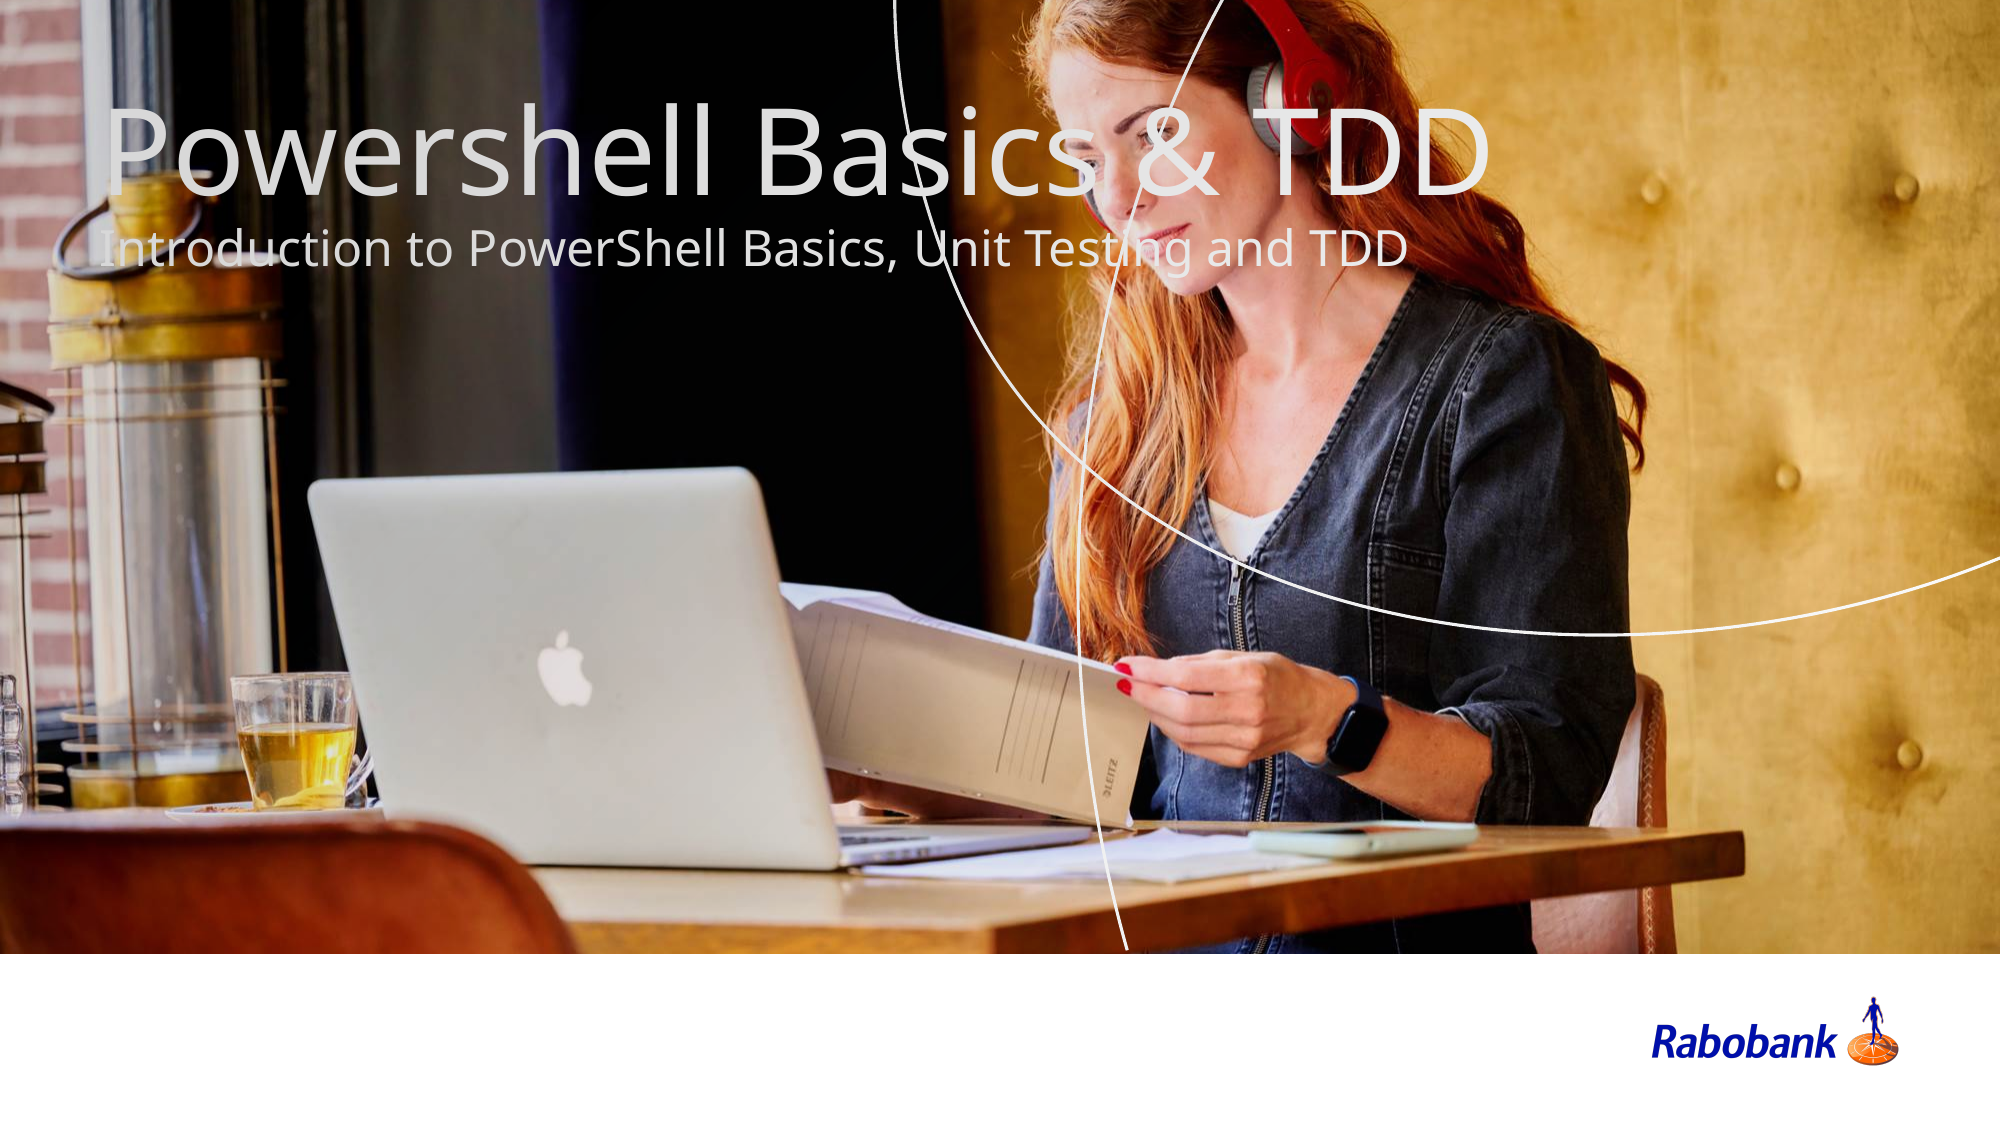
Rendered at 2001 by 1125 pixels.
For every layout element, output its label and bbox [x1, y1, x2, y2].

picture [0, 0, 2000, 954]
picture [1619, 964, 1931, 1098]
